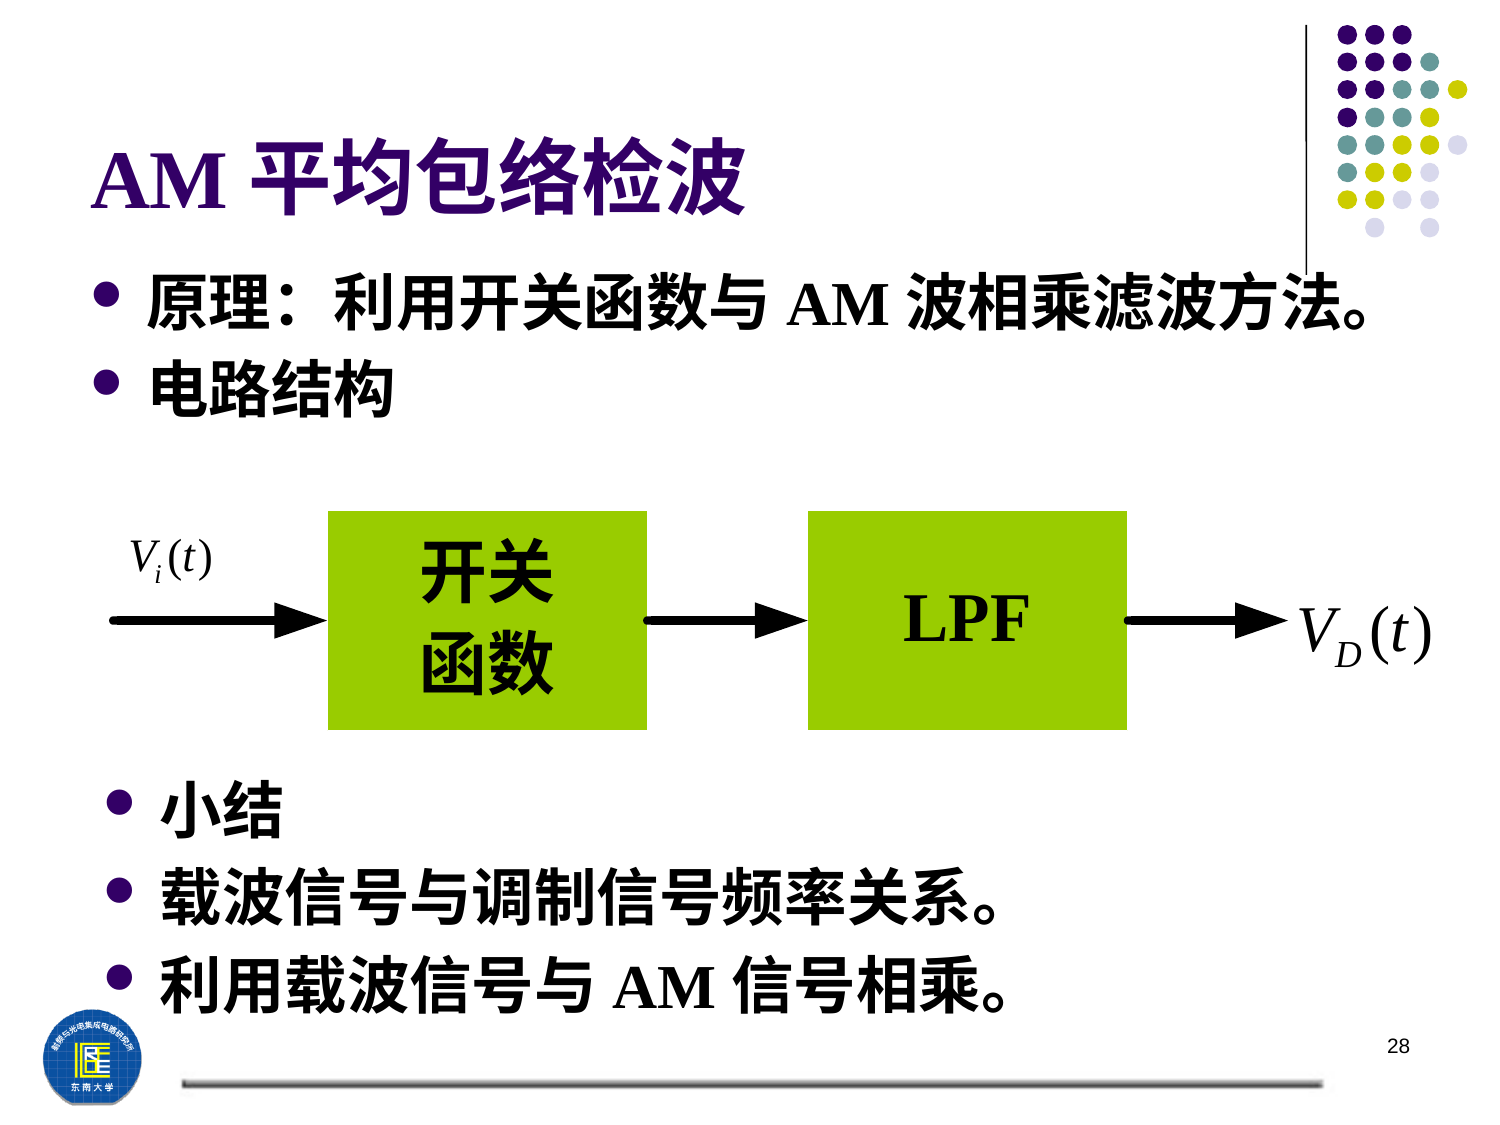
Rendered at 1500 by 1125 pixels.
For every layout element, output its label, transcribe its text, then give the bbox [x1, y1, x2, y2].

text_box 小结 载波信号与调制信号频率关系。 利用载波信号与AM信号相乘。 [88, 763, 1447, 1059]
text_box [52, 503, 1454, 737]
picture [34, 999, 148, 1113]
picture [171, 1059, 1353, 1111]
slide_number 28 [1074, 1059, 1426, 1101]
title AM平均包络检波 [75, 20, 1313, 233]
list 原理：利用开关函数与AM波相乘滤波方法。 电路结构 [75, 255, 1425, 489]
